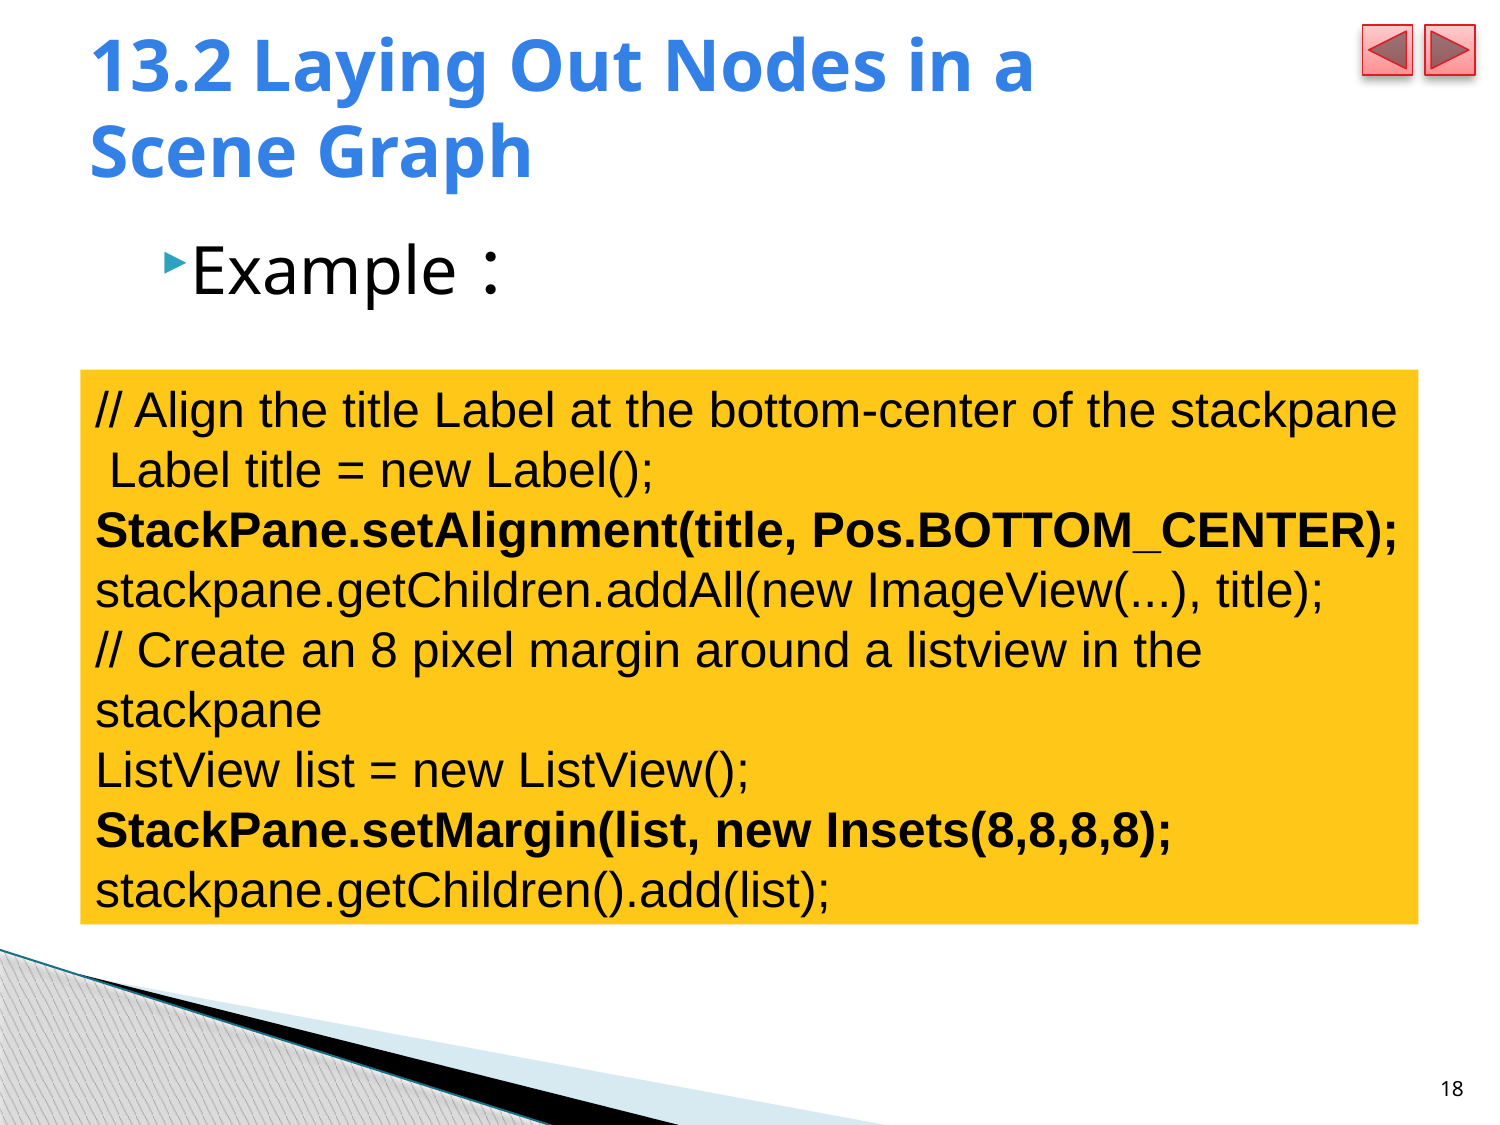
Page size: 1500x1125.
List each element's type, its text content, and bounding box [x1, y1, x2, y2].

slide_number 18 [1418, 1051, 1479, 1112]
text_box // Align the title Label at the bottom-center of the stackpane Label title = new Label(); StackPane.setAlignment(title, Pos.BOTTOM_CENTER); stackpane.getChildren.addAll(new ImageView(...), title); // Create an 8 pixel margin around a listview in the stackpane ListView list = new ListView(); StackPane.setMargin(list, new Insets(8,8,8,8); stackpane.getChildren().add(list); [80, 369, 1419, 925]
list Example： [112, 220, 1479, 963]
title 13.2 Laying Out Nodes in a Scene Graph [75, 12, 1425, 200]
